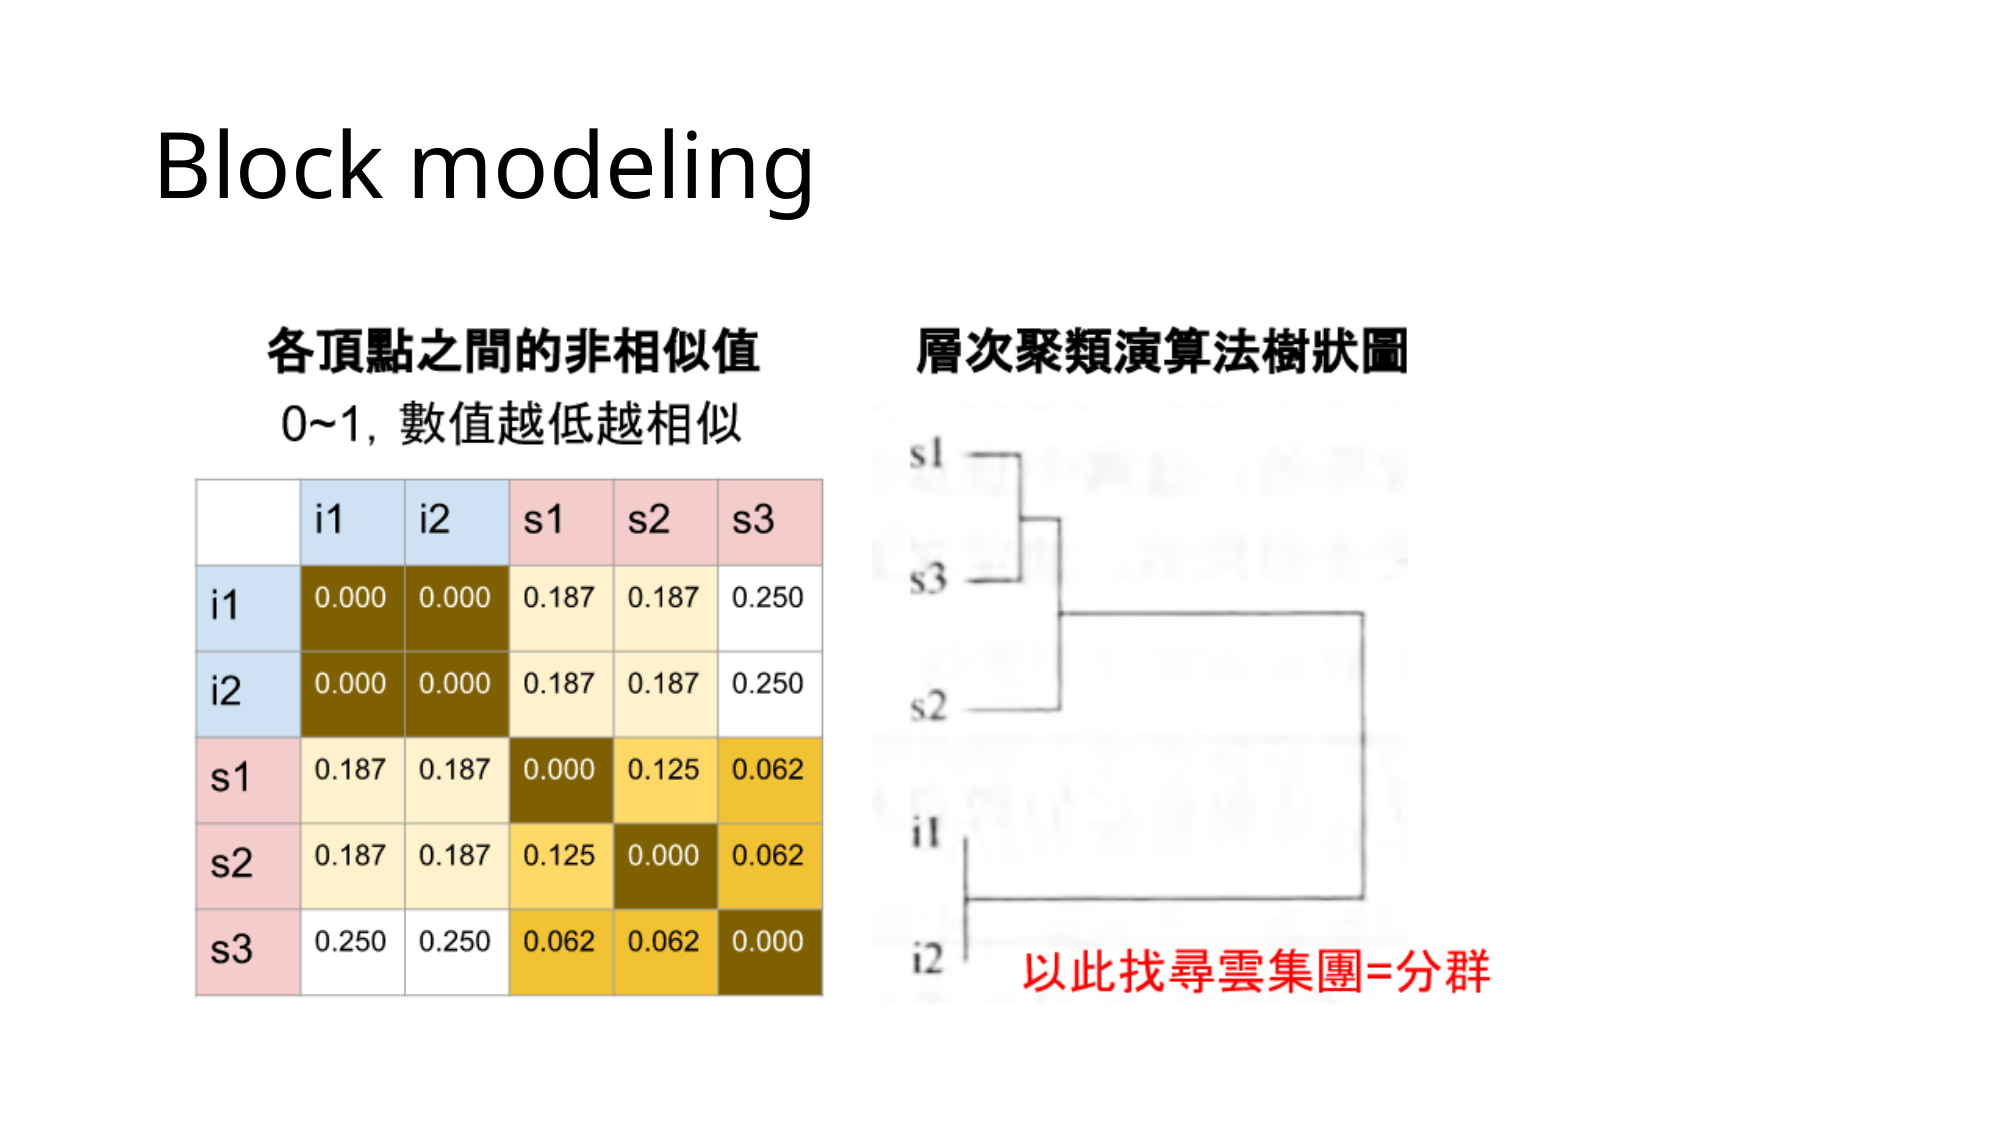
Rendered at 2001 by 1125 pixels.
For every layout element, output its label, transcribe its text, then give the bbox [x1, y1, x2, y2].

picture [137, 299, 1507, 1029]
title Block modeling [137, 59, 1863, 278]
